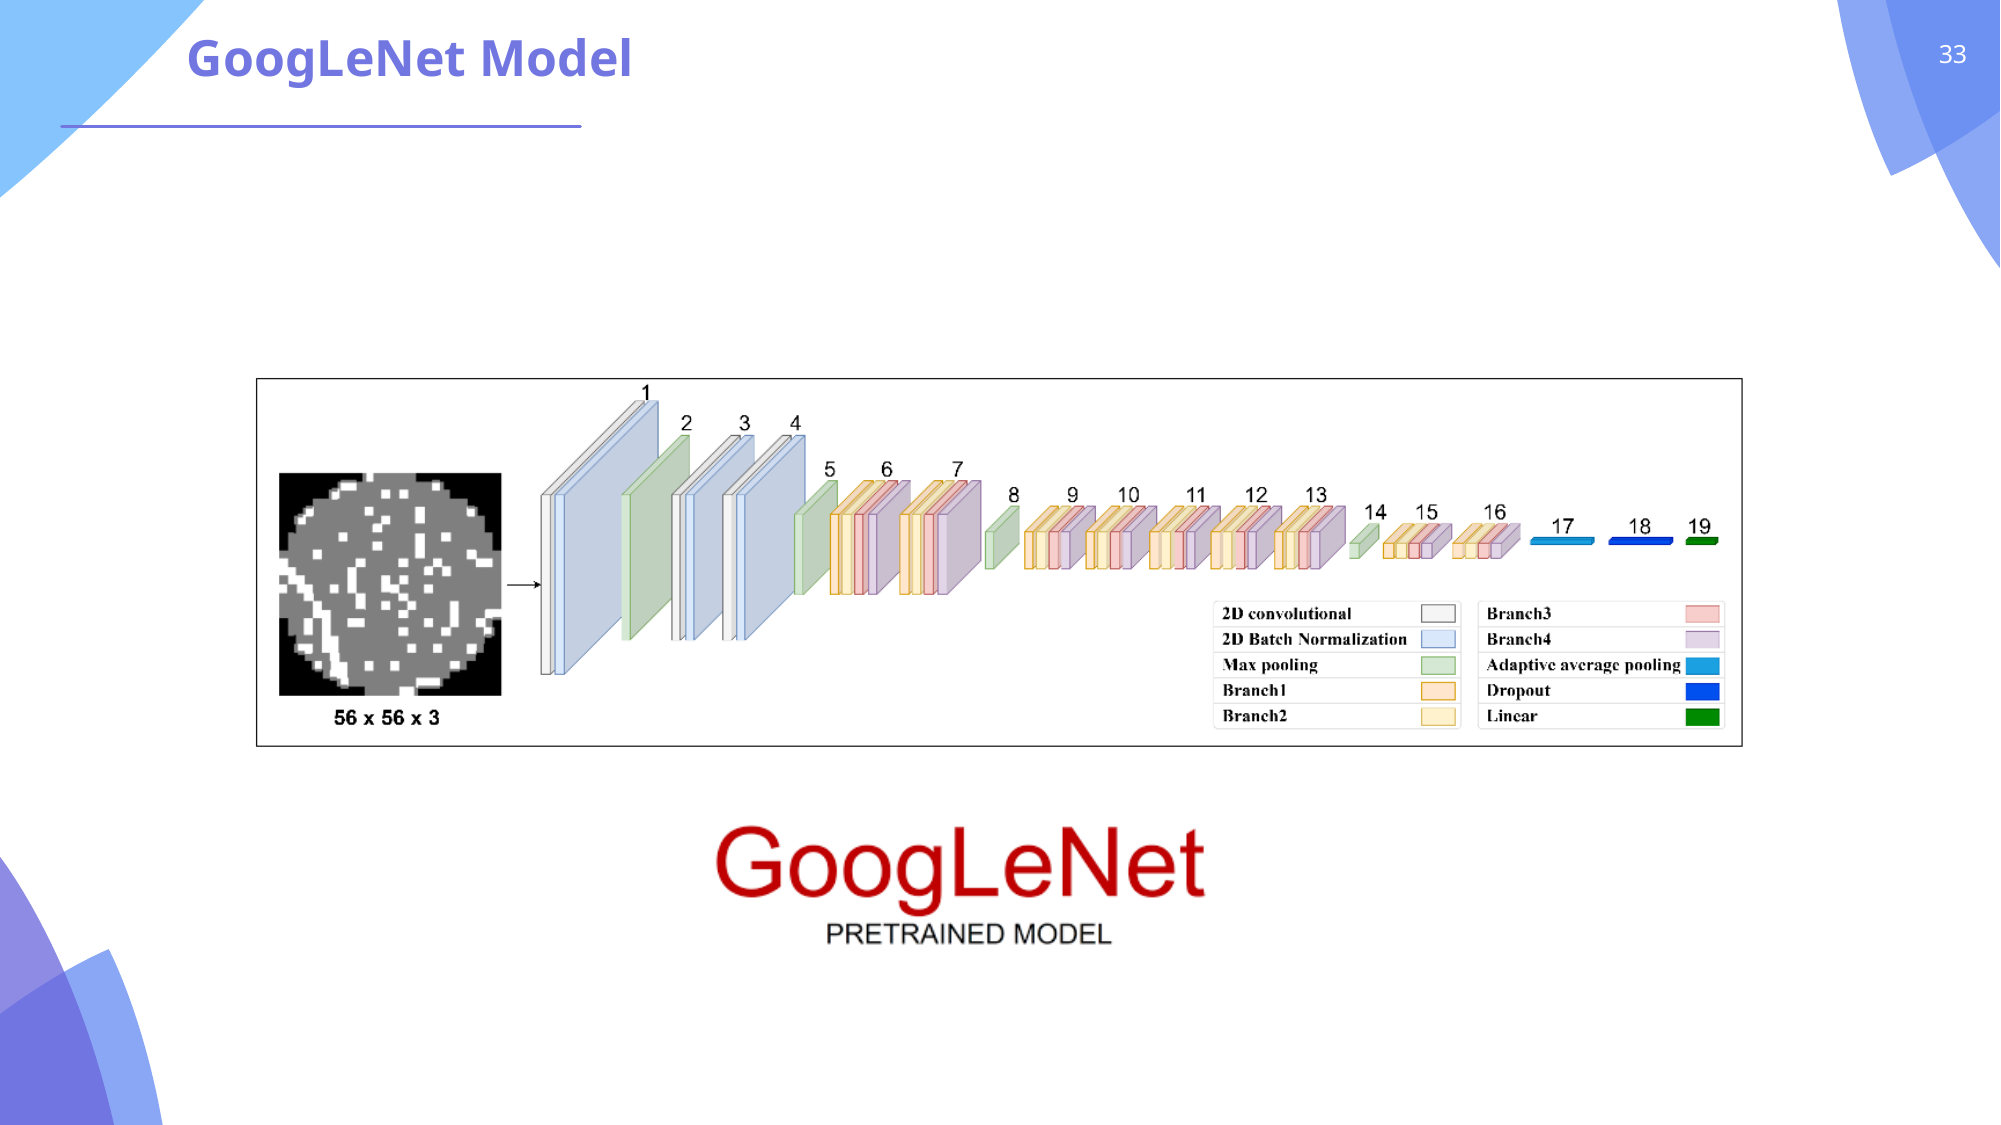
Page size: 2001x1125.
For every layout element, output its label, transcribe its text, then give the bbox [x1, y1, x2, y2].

picture [248, 370, 1752, 998]
text_box GoogLeNet Model [172, 19, 1968, 94]
text_box [0, 0, 204, 198]
